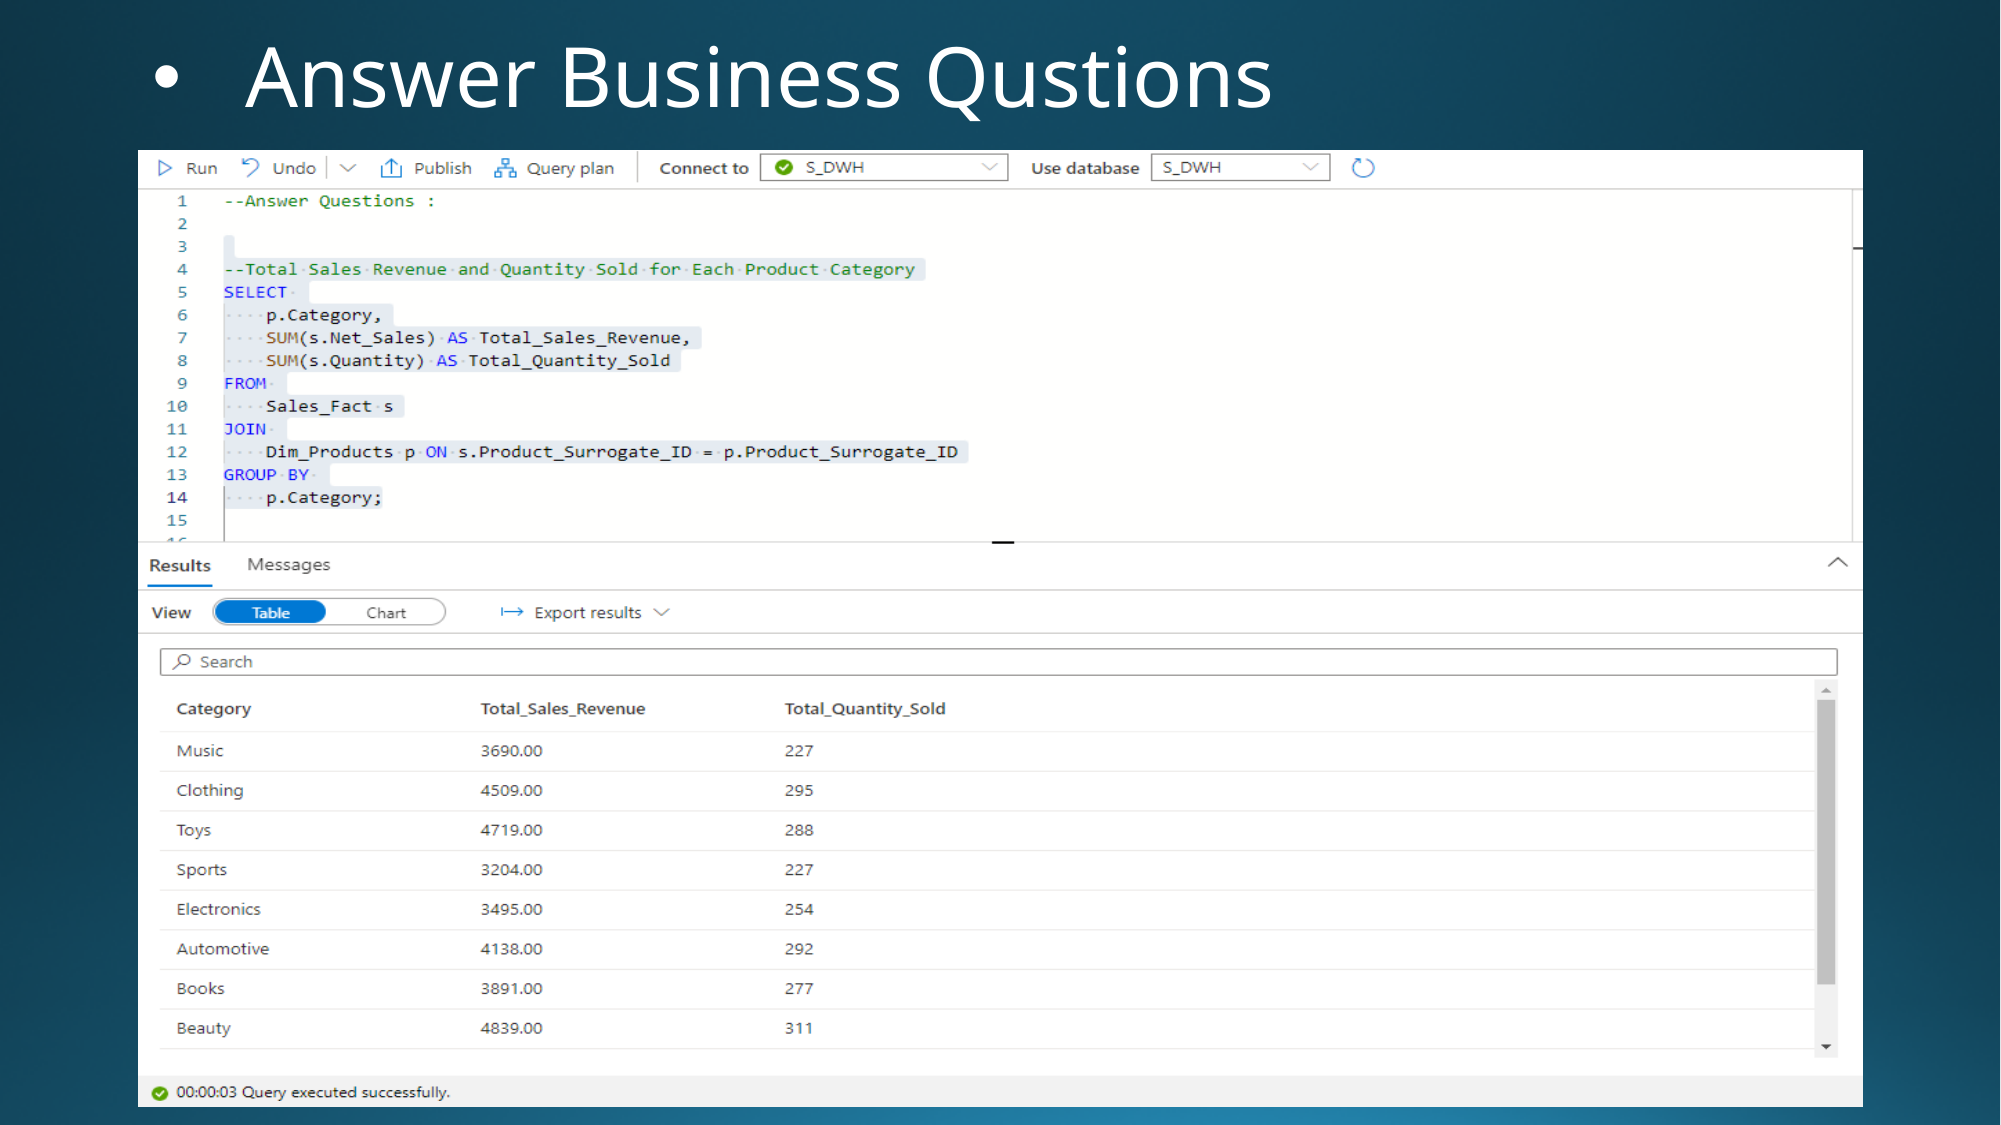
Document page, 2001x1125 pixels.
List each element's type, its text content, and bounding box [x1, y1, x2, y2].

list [138, 149, 1864, 1107]
title Answer Business Qustions [137, 28, 1863, 134]
picture [0, 0, 2001, 1125]
